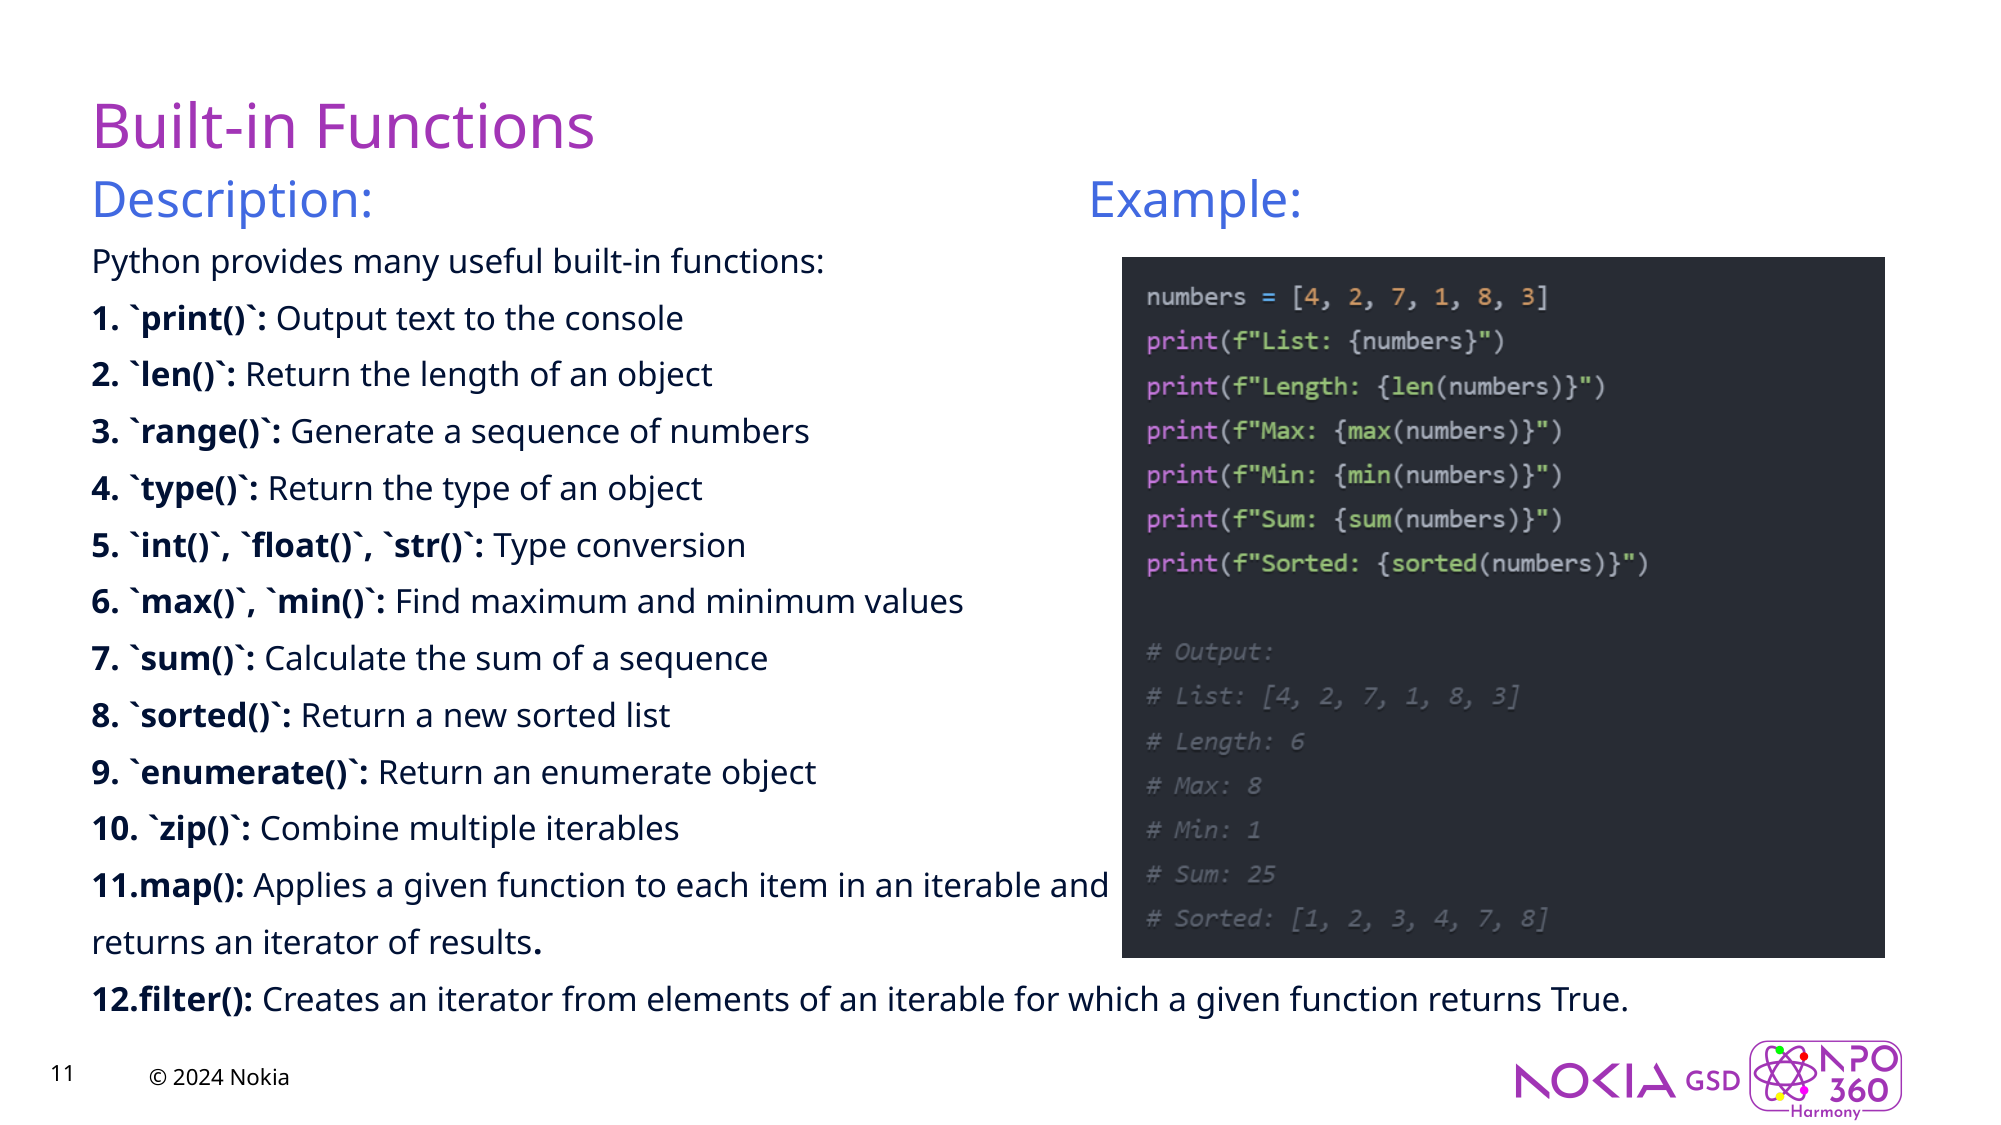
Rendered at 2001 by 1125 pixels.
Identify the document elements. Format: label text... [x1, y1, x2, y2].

list Description: Example: [91, 167, 1909, 244]
text_box Python provides many useful built-in functions: 1. `print()`: Output text to the console 2. `len()`: Return the length of an object 3. `range()`: Generate a sequence of numbers 4. `type()`: Return the type of an object 5. `int()`, `float()`, `str()`: Type conversion 6. `max()`, `min()`: Find maximum and minimum values 7. `sum()`: Calculate the sum of a sequence 8. `sorted()`: Return a new sorted list 9. `enumerate()`: Return an enumerate object 10. `zip()`: Combine multiple iterables 11.map(): Applies a given function to each item in an iterable and returns an iterator of results. 12.filter(): Creates an iterator from elements of an iterable for which a given function returns True. [91, 244, 1909, 1065]
list Built-in Functions [91, 86, 1909, 162]
picture [1122, 256, 1886, 959]
picture [1509, 1065, 1909, 1125]
